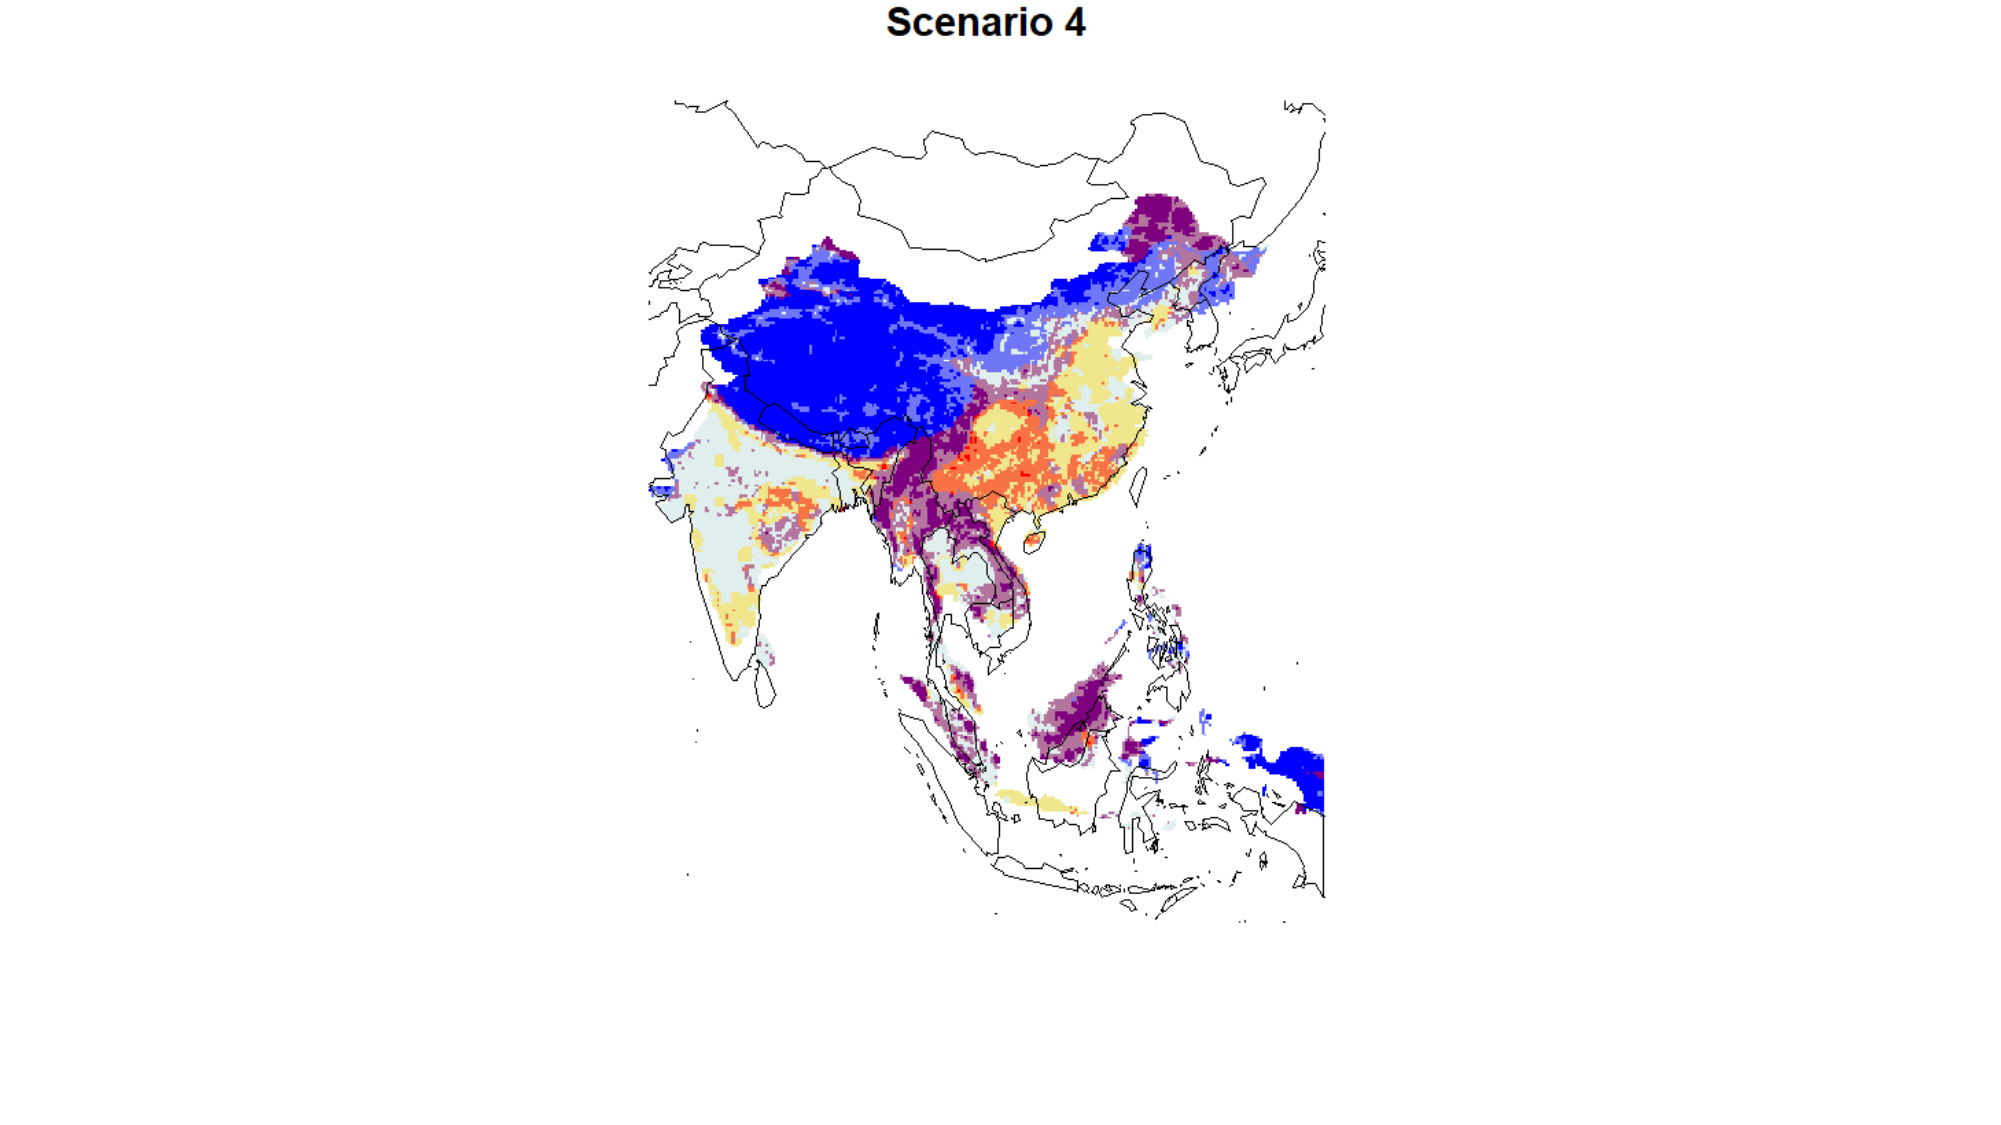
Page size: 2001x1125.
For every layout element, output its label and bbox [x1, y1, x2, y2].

picture [469, 0, 1581, 1079]
